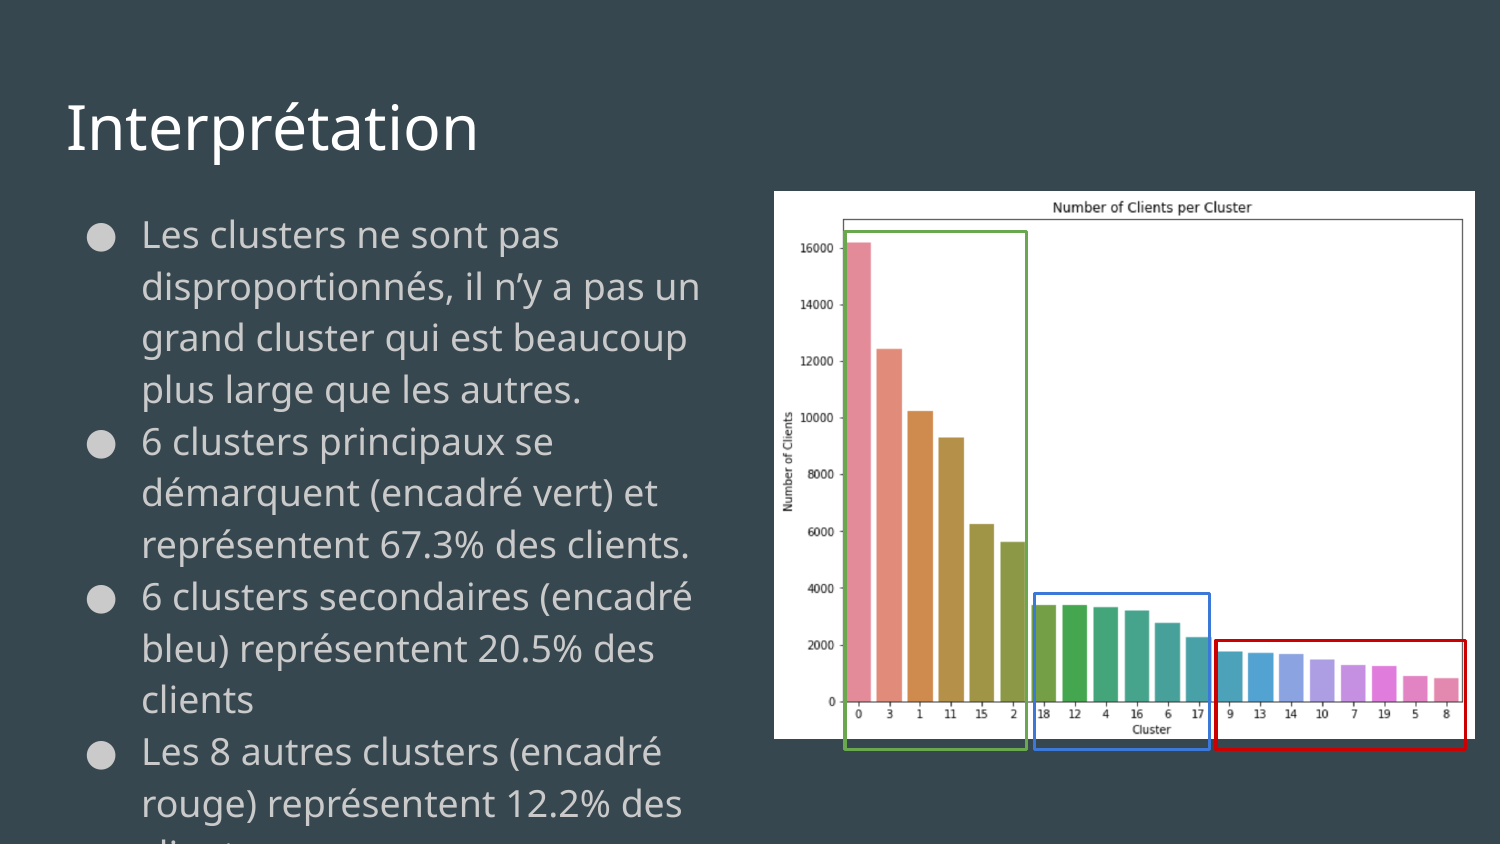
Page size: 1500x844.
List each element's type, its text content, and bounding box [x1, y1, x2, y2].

title Interprétation [51, 72, 1449, 167]
list Les clusters ne sont pas disproportionnés, il n’y a pas un grand cluster qui est beaucoup plus large que les autres. 6 clusters principaux se démarquent (encadré vert) et représentent 67.3% des clients. 6 clusters secondaires (encadré bleu) représentent 20.5% des clients Les 8 autres clusters (encadré rouge) représentent 12.2% des clients [51, 189, 750, 804]
picture [774, 191, 1476, 740]
